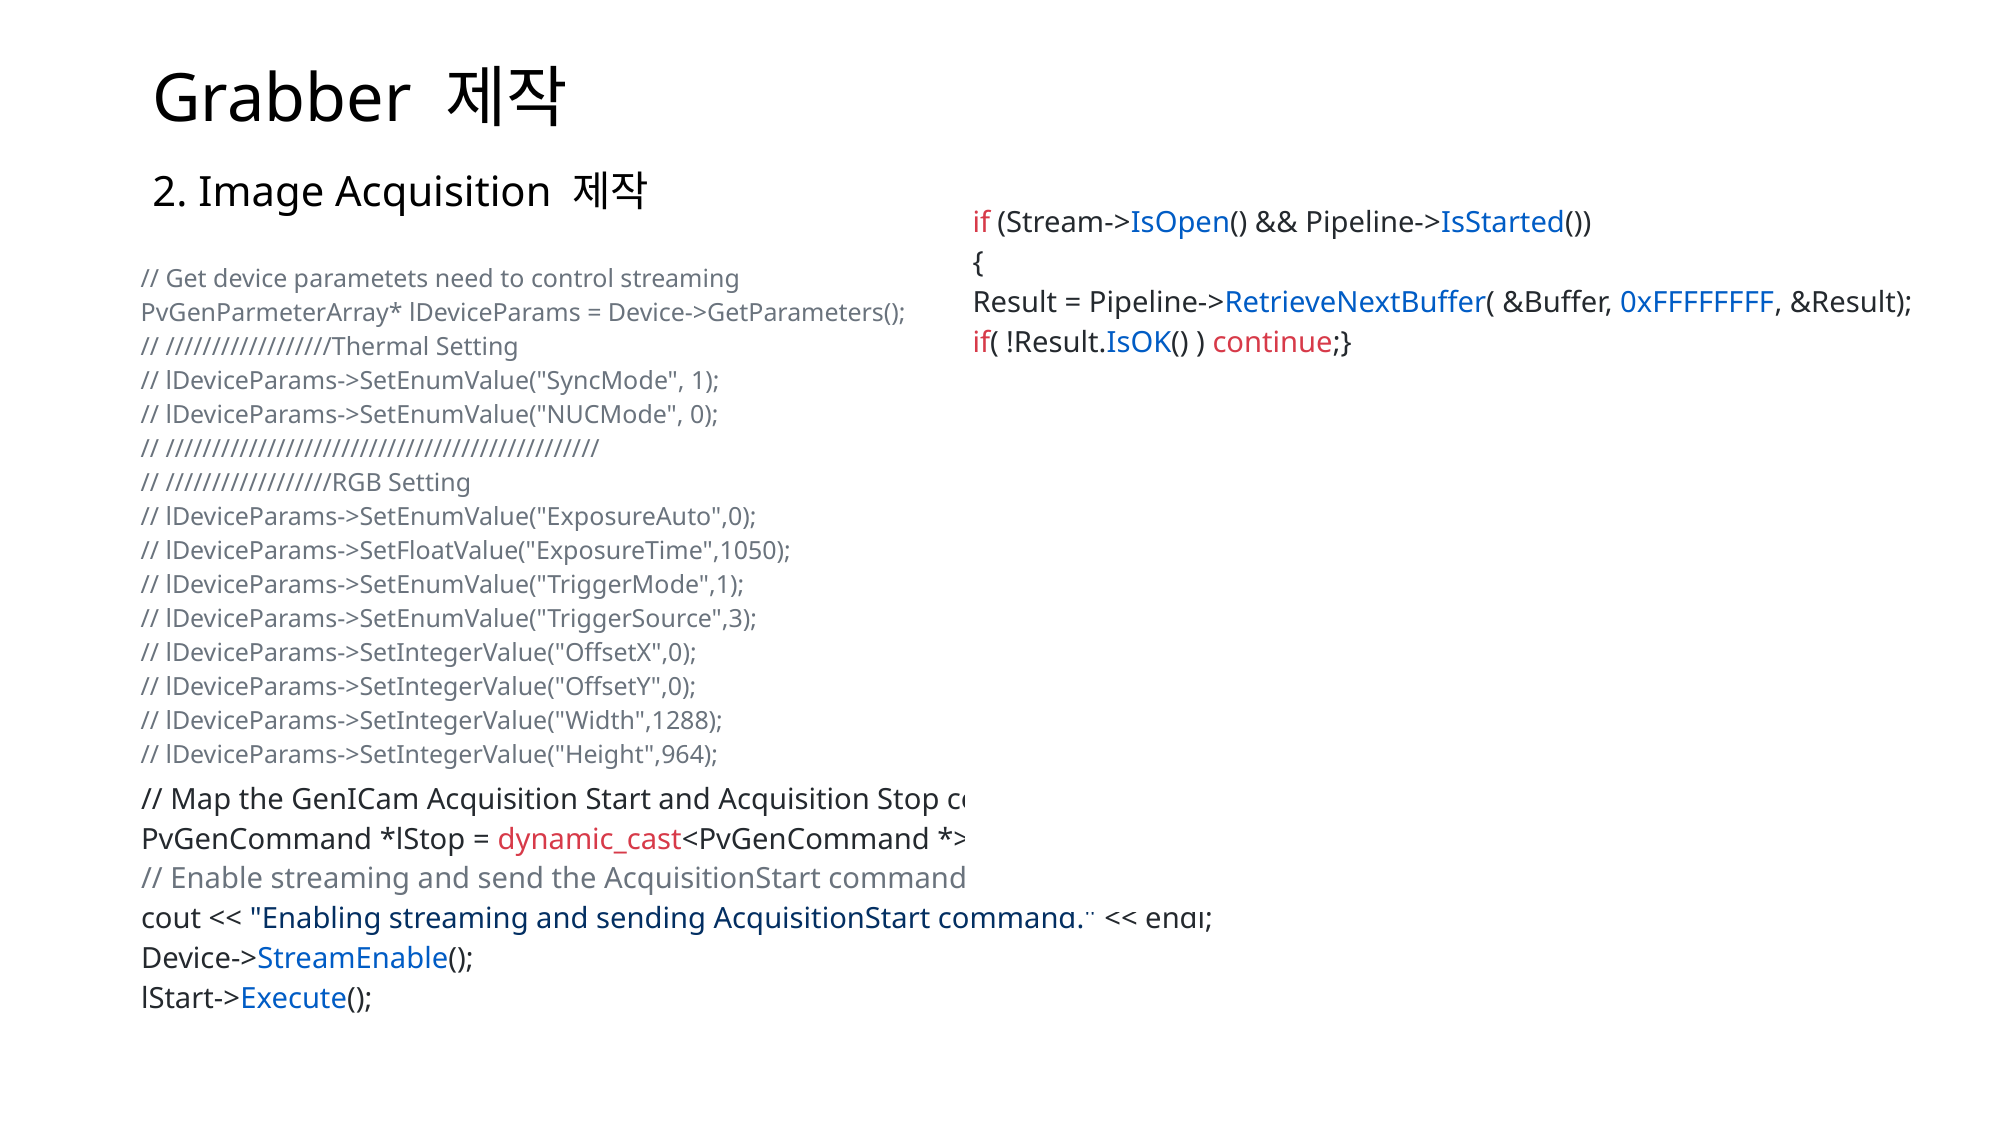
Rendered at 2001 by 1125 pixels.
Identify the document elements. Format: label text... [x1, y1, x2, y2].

table_header if (Stream->IsOpen() && Pipeline->IsStarted()) { Result = Pipeline->RetrieveNextBuffer( &Buffer, 0xFFFFFFFF, &Result); if( !Result.IsOK() ) continue;} [965, 198, 1930, 912]
table_header // Get device parametets need to control streaming PvGenParmeterArray* lDeviceParams = Device->GetParameters(); // //////////////////Thermal Setting // lDeviceParams->SetEnumValue("SyncMode", 1); // lDeviceParams->SetEnumValue("NUCMode", 0); // /////////////////////////////////////////////// // //////////////////RGB Setting // lDeviceParams->SetEnumValue("ExposureAuto",0); // lDeviceParams->SetFloatValue("ExposureTime",1050); // lDeviceParams->SetEnumValue("TriggerMode",1); // lDeviceParams->SetEnumValue("TriggerSource",3); // lDeviceParams->SetIntegerValue("OffsetX",0); // lDeviceParams->SetIntegerValue("OffsetY",0); // lDeviceParams->SetIntegerValue("Width",1288); // lDeviceParams->SetIntegerValue("Height",964); // //////////////////////////////////////////////// [137, 259, 965, 776]
list 2. Image Acquisition 제작 [137, 163, 1863, 259]
table_header // Map the GenICam Acquisition Start and Acquisition Stop commands PvGenCommand *lStop = dynamic_cast<PvGenCommand *>( lDeviceParams->Get( "AcquisitionStop" ) ); // Enable streaming and send the AcquisitionStart command cout << "Enabling streaming and sending AcquisitionStart command." << endl; Device->StreamEnable(); lStart->Execute(); [137, 776, 1608, 1018]
title Grabber 제작 [137, 59, 1863, 141]
